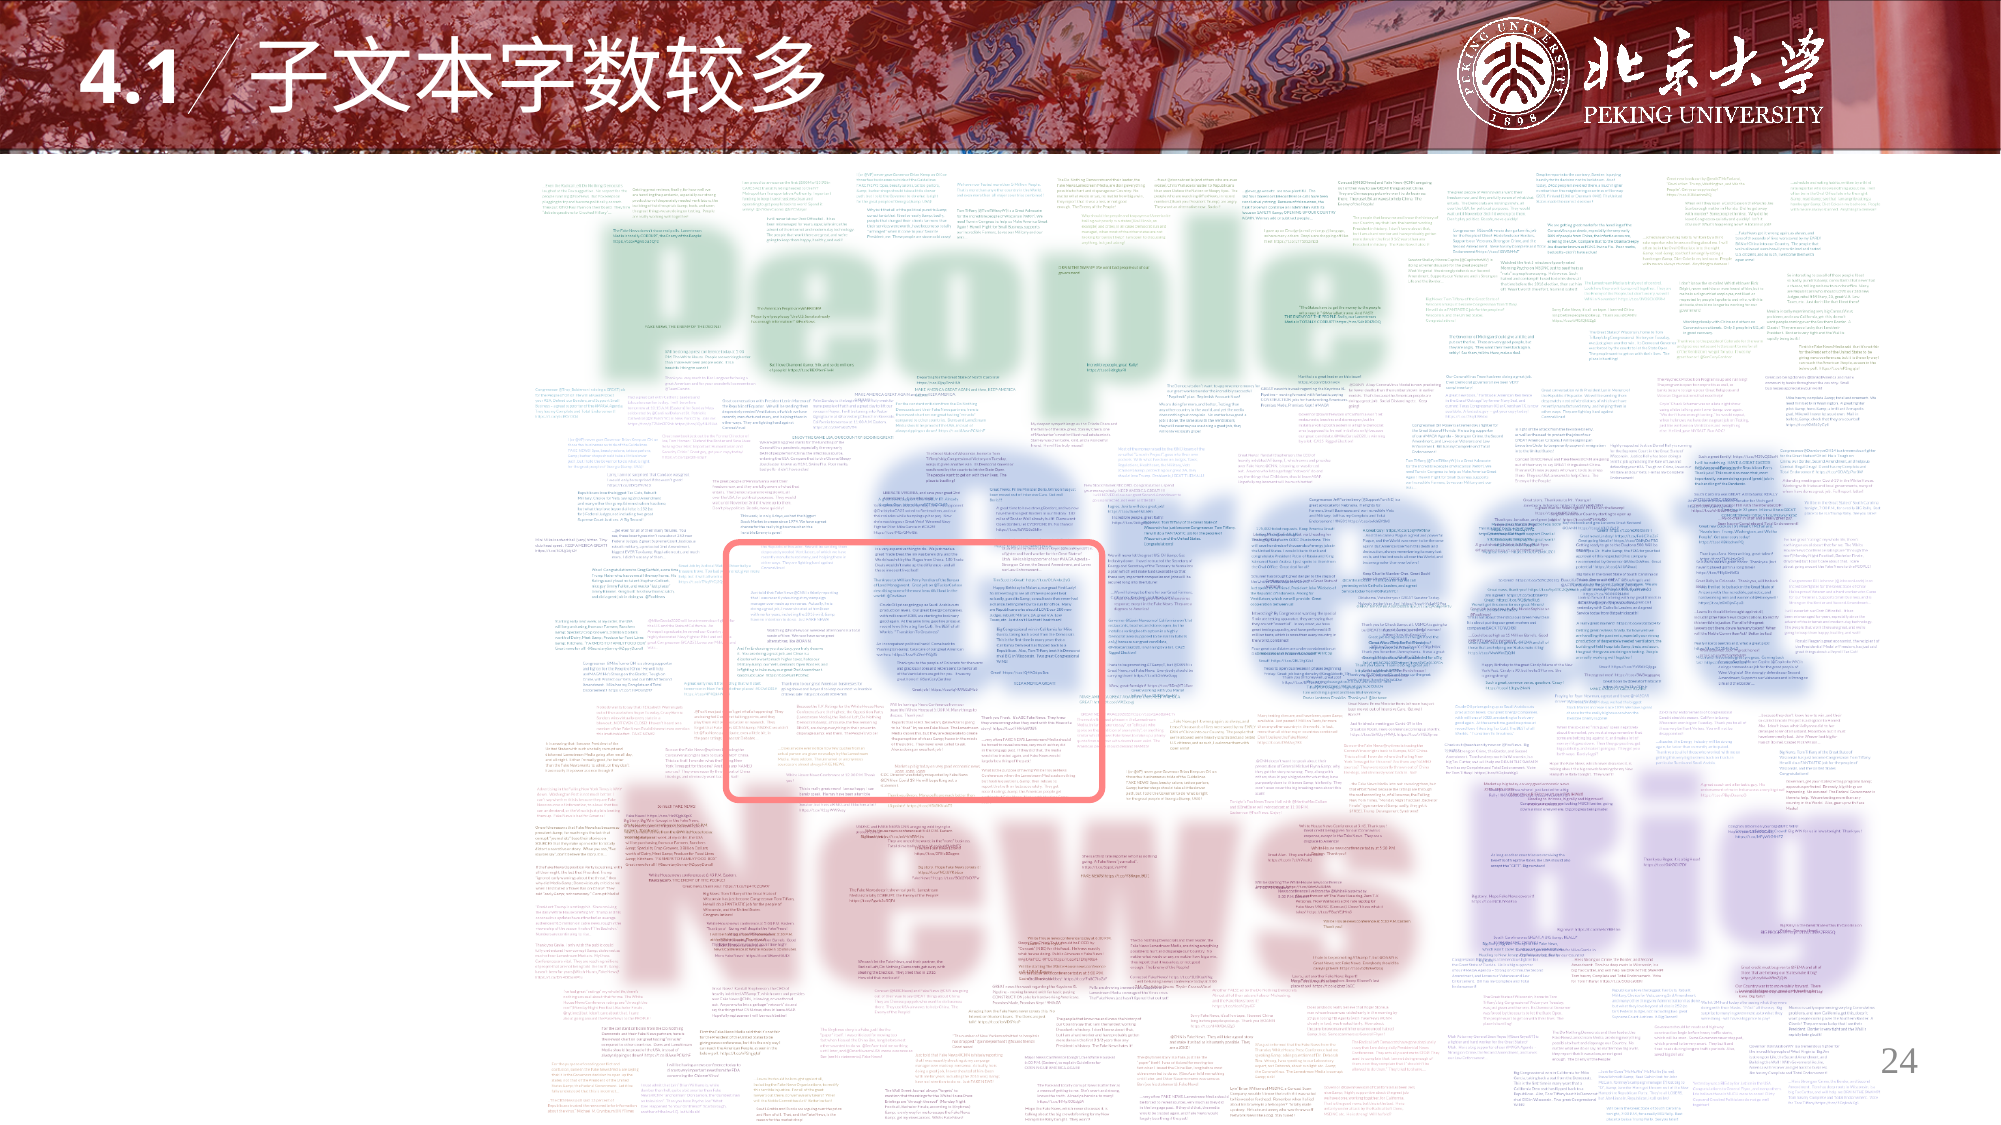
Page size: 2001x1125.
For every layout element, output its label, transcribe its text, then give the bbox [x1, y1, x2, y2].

picture [0, 150, 64, 154]
list 子文本字数较多 [232, 27, 985, 109]
list 4.1 [64, 31, 206, 197]
picture [534, 172, 1881, 1125]
picture [206, 150, 2001, 154]
picture [1457, 17, 1824, 130]
slide_number 24 [1881, 1023, 1934, 1095]
